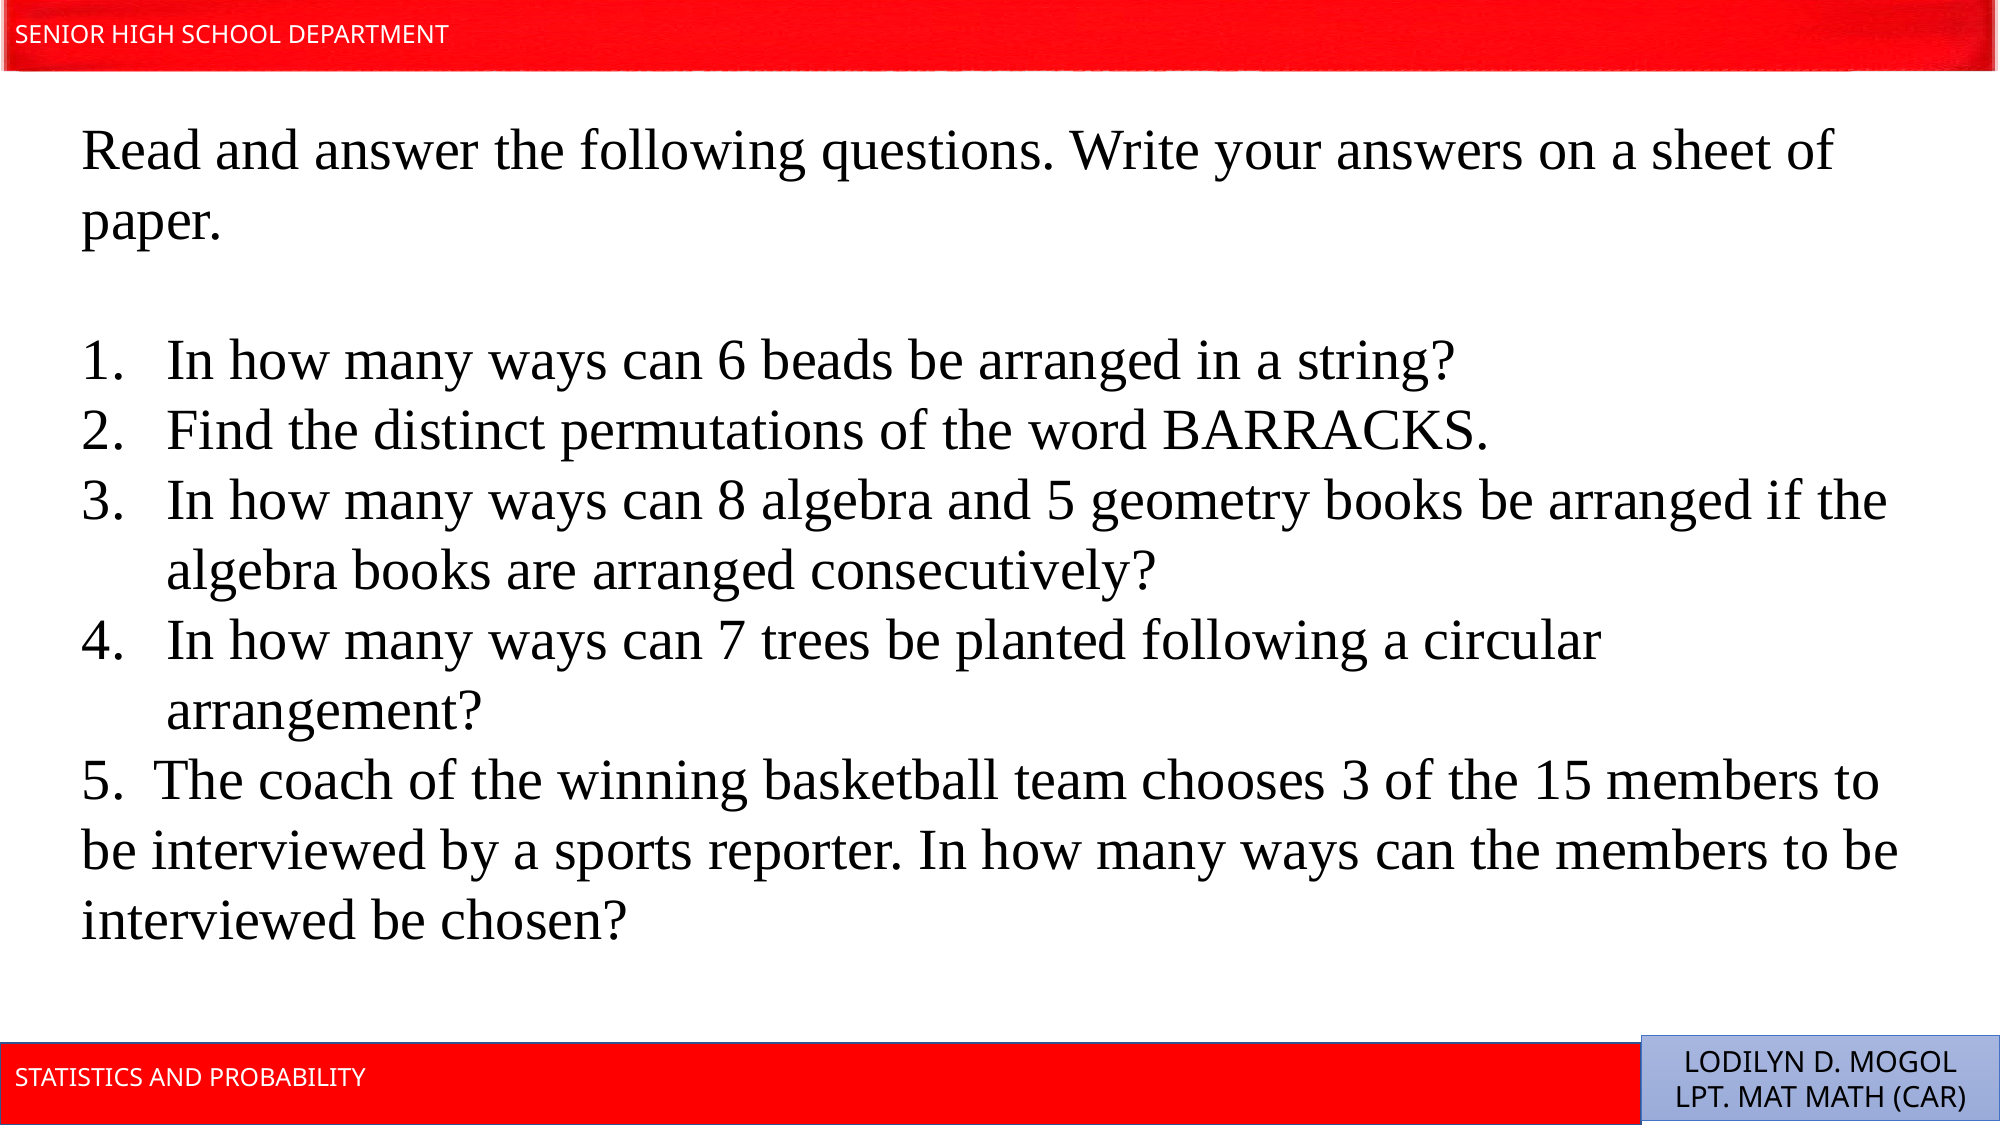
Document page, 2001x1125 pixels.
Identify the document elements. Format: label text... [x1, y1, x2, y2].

picture [0, 0, 2000, 120]
text_box Read and answer the following questions. Write your answers on a sheet of paper. In how many ways can 6 beads be arranged in a string? Find the distinct permutations of the word BARRACKS. In how many ways can 8 algebra and 5 geometry books be arranged if the algebra books are arranged consecutively? In how many ways can 7 trees be planted following a circular arrangement? 5. The coach of the winning basketball team chooses 3 of the 15 members to be interviewed by a sports reporter. In how many ways can the members to be interviewed be chosen? [67, 120, 1933, 1029]
text_box STATISTICS AND PROBABILITY [0, 1053, 953, 1099]
text_box LODILYN D. MOGOL LPT. MAT MATH (CAR) [1641, 1035, 2000, 1121]
text_box [0, 1042, 1642, 1125]
